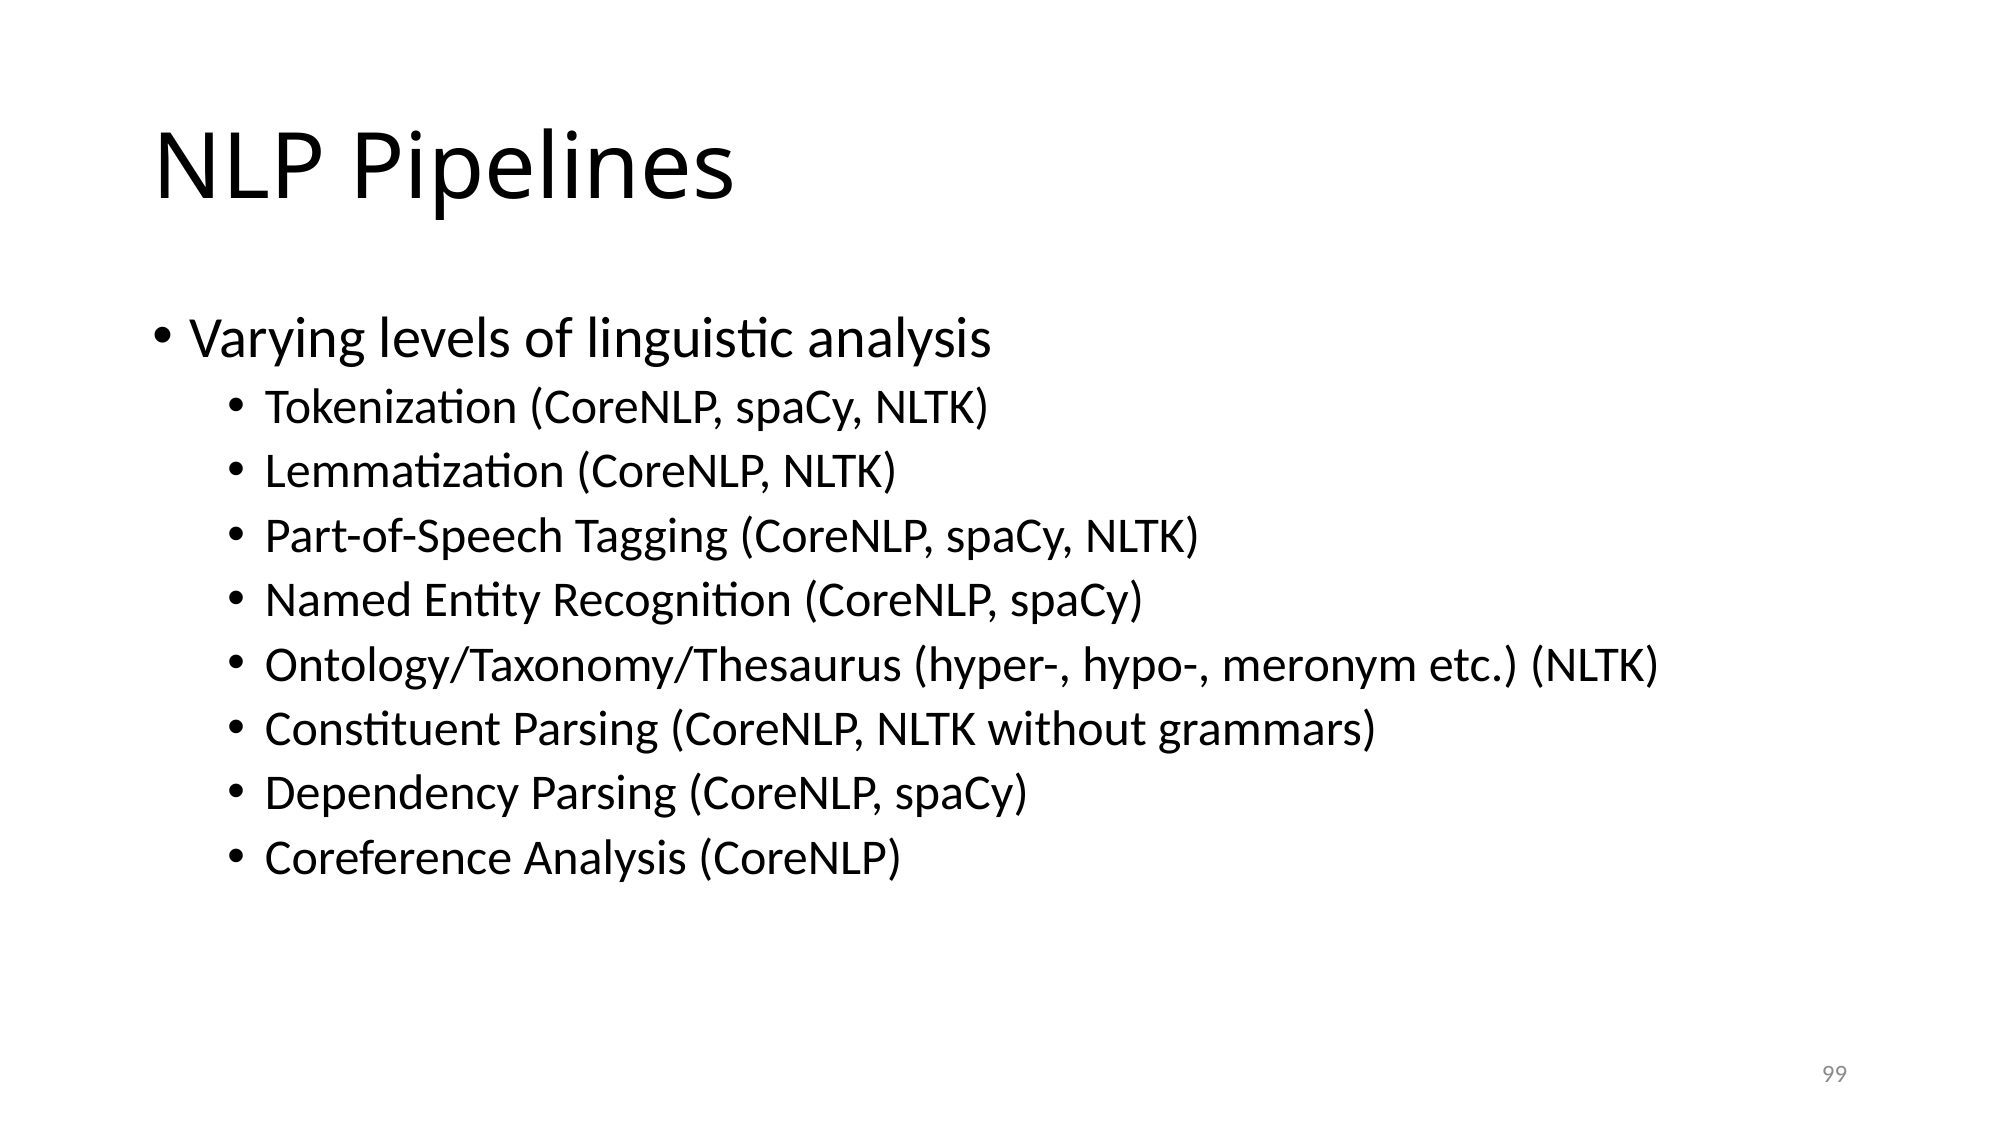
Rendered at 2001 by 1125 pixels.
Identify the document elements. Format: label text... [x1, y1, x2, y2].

title NLP Pipelines [137, 59, 1863, 278]
slide_number 99 [1412, 1042, 1863, 1103]
list Varying levels of linguistic analysis Tokenization (CoreNLP, spaCy, NLTK) Lemmatization (CoreNLP, NLTK) Part-of-Speech Tagging (CoreNLP, spaCy, NLTK) Named Entity Recognition (CoreNLP, spaCy) Ontology/Taxonomy/Thesaurus (hyper-, hypo-, meronym etc.) (NLTK) Constituent Parsing (CoreNLP, NLTK without grammars) Dependency Parsing (CoreNLP, spaCy) Coreference Analysis (CoreNLP) [137, 299, 1863, 1014]
